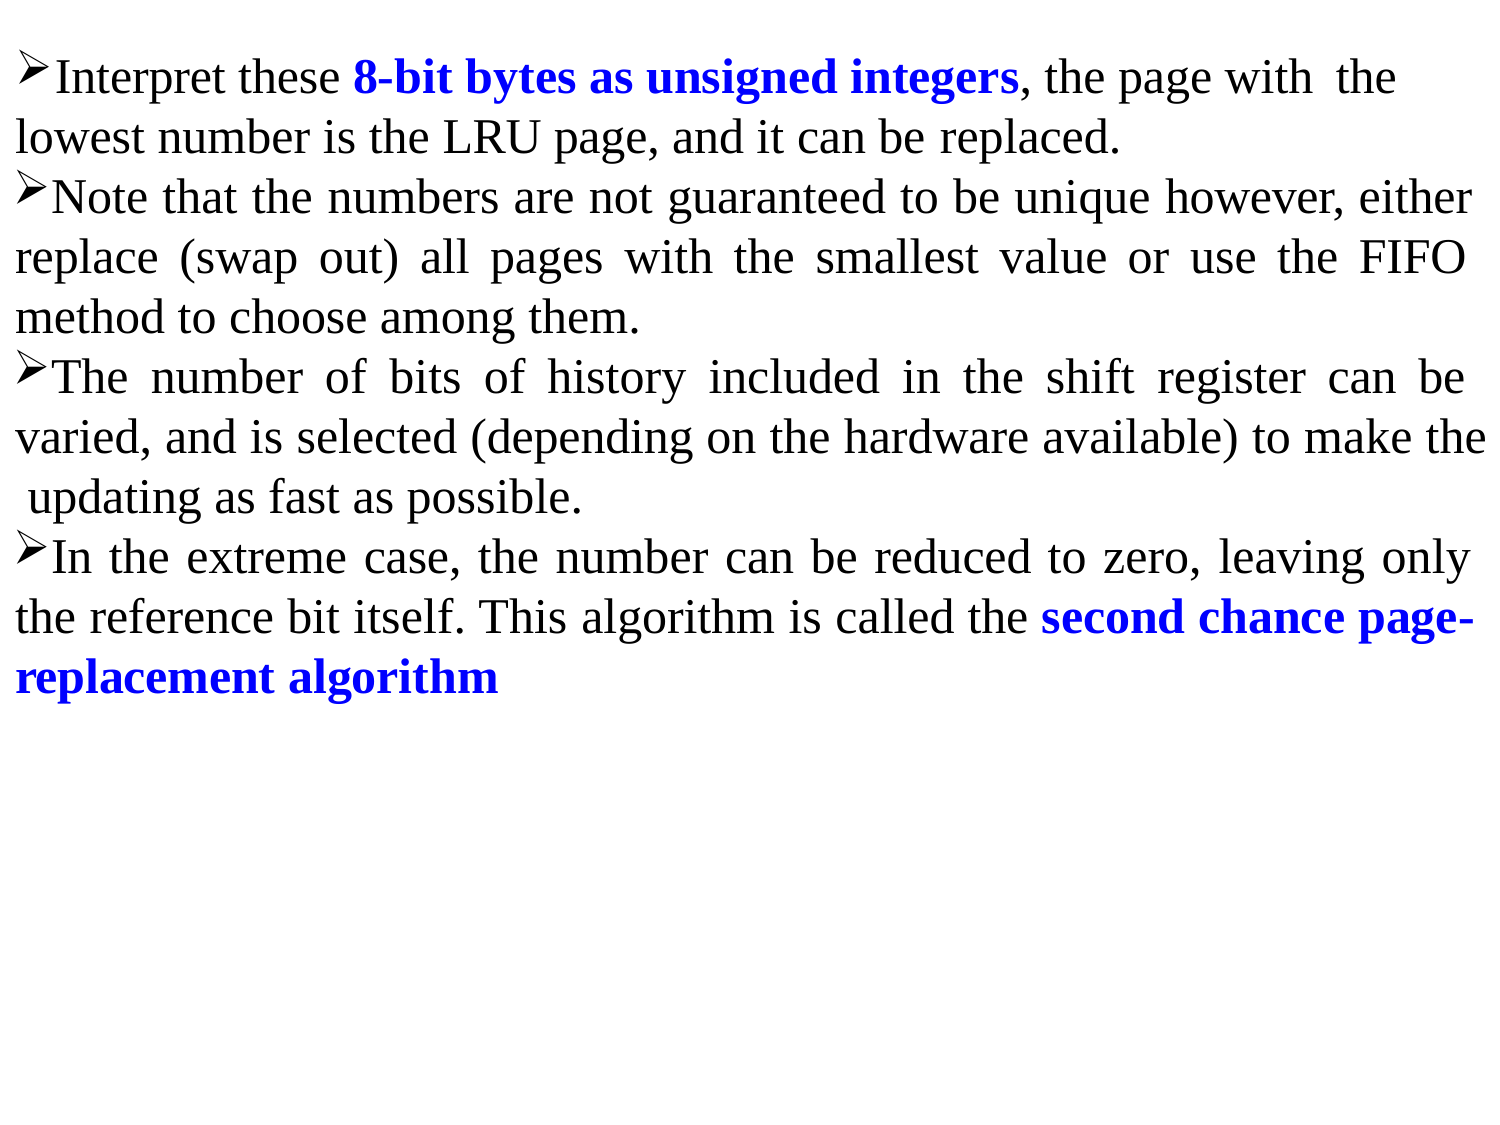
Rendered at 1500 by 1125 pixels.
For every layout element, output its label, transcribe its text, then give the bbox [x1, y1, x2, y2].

text_box Interpret these 8-bit bytes as unsigned integers, the page with the lowest number is the LRU page, and it can be replaced. Note that the numbers are not guaranteed to be unique however, either replace (swap out) all pages with the smallest value or use the FIFO method to choose among them. The number of bits of history included in the shift register can be varied, and is selected (depending on the hardware available) to make the updating as fast as possible. In the extreme case, the number can be reduced to zero, leaving only the reference bit itself. This algorithm is called the second chance page- replacement algorithm [12, 41, 1489, 704]
